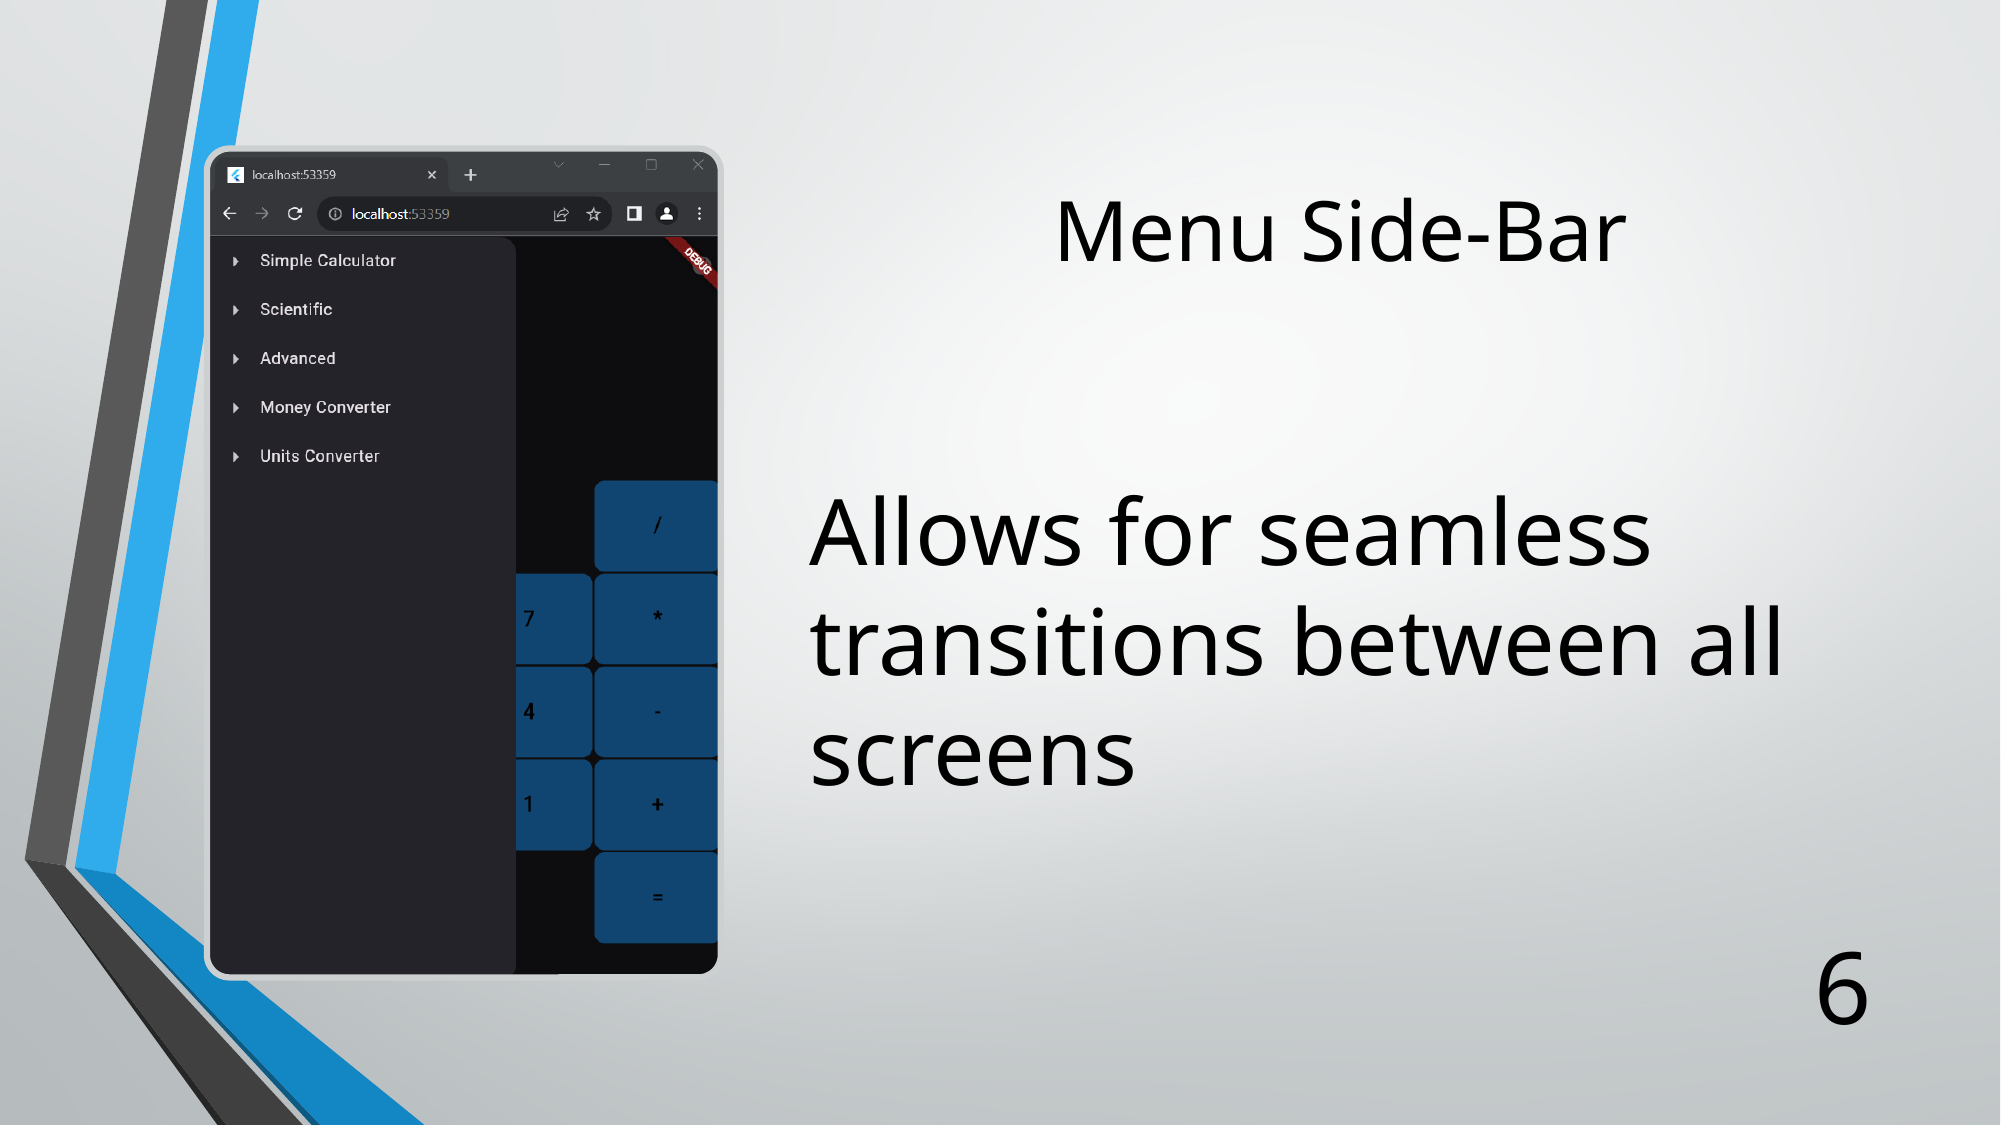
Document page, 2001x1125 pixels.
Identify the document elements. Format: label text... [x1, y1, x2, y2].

picture [206, 148, 722, 978]
list Allows for seamless transitions between all screens [794, 327, 1887, 950]
title Menu Side-Bar [794, 148, 1887, 307]
slide_number 6 [1672, 962, 1887, 1023]
